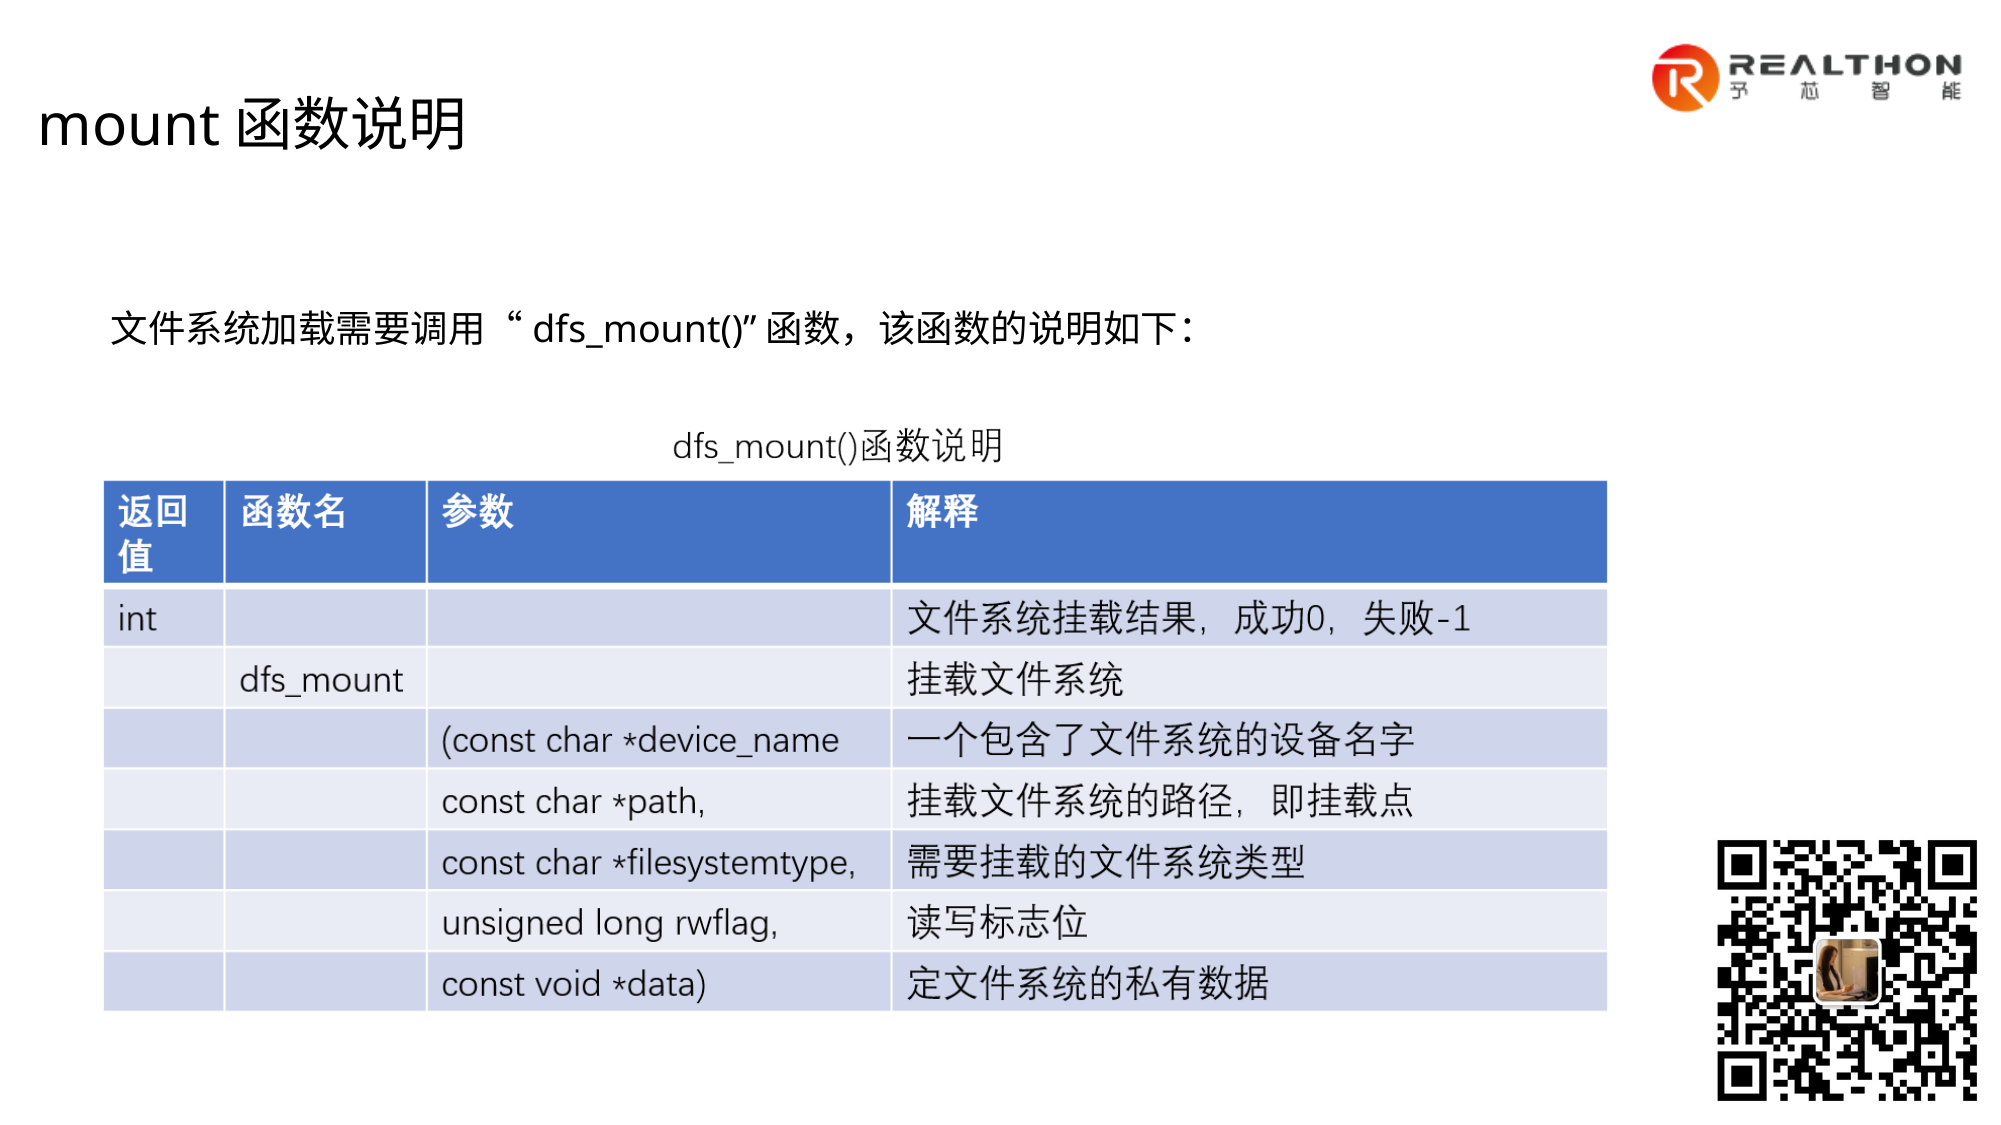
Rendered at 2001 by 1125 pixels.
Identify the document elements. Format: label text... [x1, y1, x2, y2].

picture [1695, 829, 2000, 1116]
text_box 文件系统加载需要调用“dfs_mount()”函数，该函数的说明如下： [95, 275, 1698, 358]
picture [1629, 13, 1990, 141]
picture [95, 415, 1614, 1018]
list mount函数说明 [22, 51, 1550, 201]
